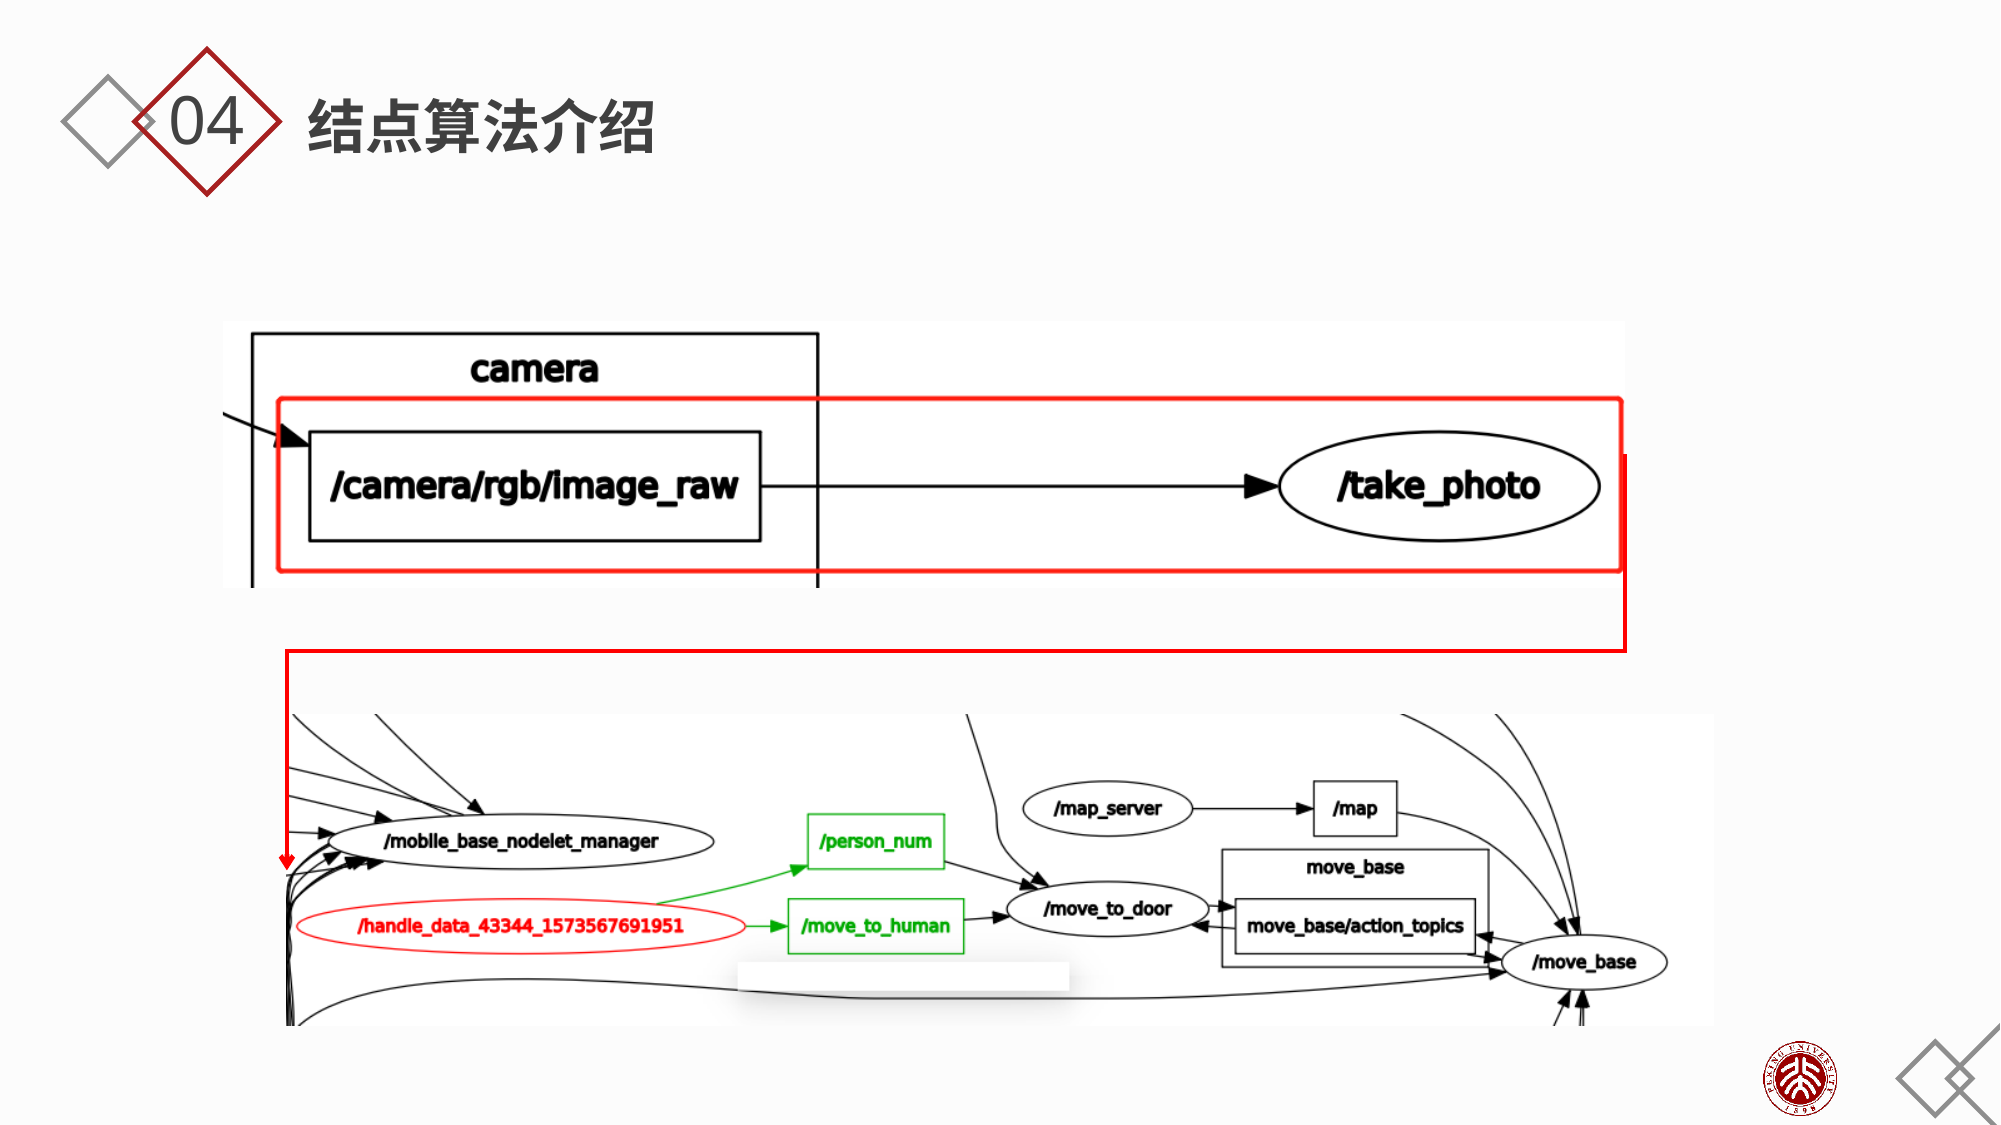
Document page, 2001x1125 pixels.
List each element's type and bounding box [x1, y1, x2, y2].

picture [286, 714, 1714, 1027]
text_box [63, 49, 2000, 1125]
picture [222, 321, 1626, 588]
text_box [286, 454, 1626, 871]
